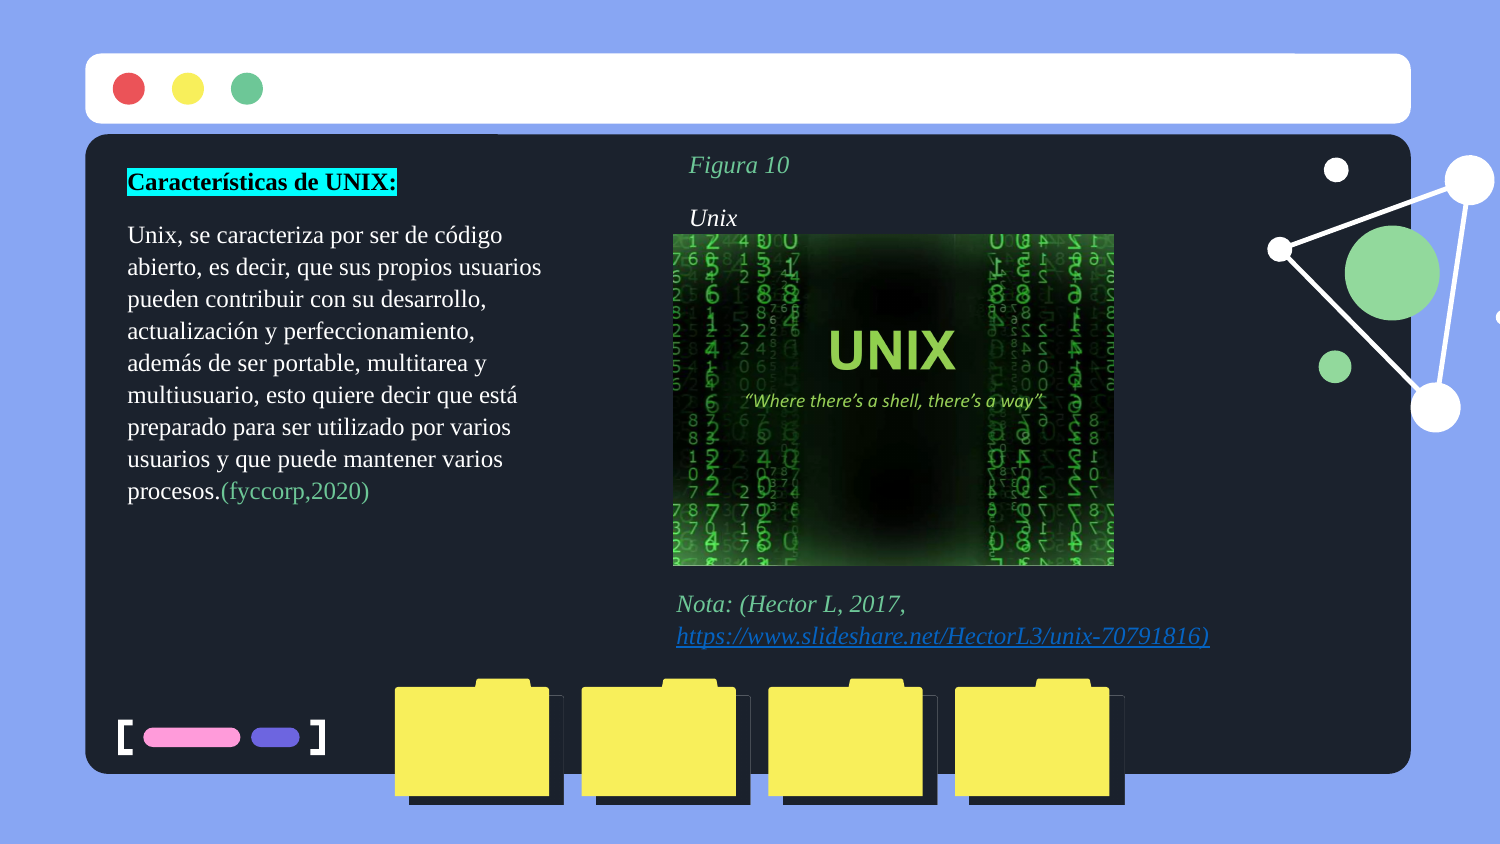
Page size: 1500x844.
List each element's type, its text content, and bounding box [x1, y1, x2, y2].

subtitle Características de UNIX: Unix, se caracteriza por ser de código abierto, es decir, que sus propios usuarios pueden contribuir con su desarrollo, actualización y perfeccionamiento, además de ser portable, multitarea y multiusuario, esto quiere decir que está preparado para ser utilizado por varios usuarios y que puede mantener varios procesos.(fyccorp,2020) [112, 148, 645, 643]
picture [673, 234, 1114, 566]
text_box Nota: (Hector L, 2017, https://www.slideshare.net/HectorL3/unix-70791816) [661, 570, 1332, 665]
text_box Figura 10 Unix [673, 131, 1166, 247]
